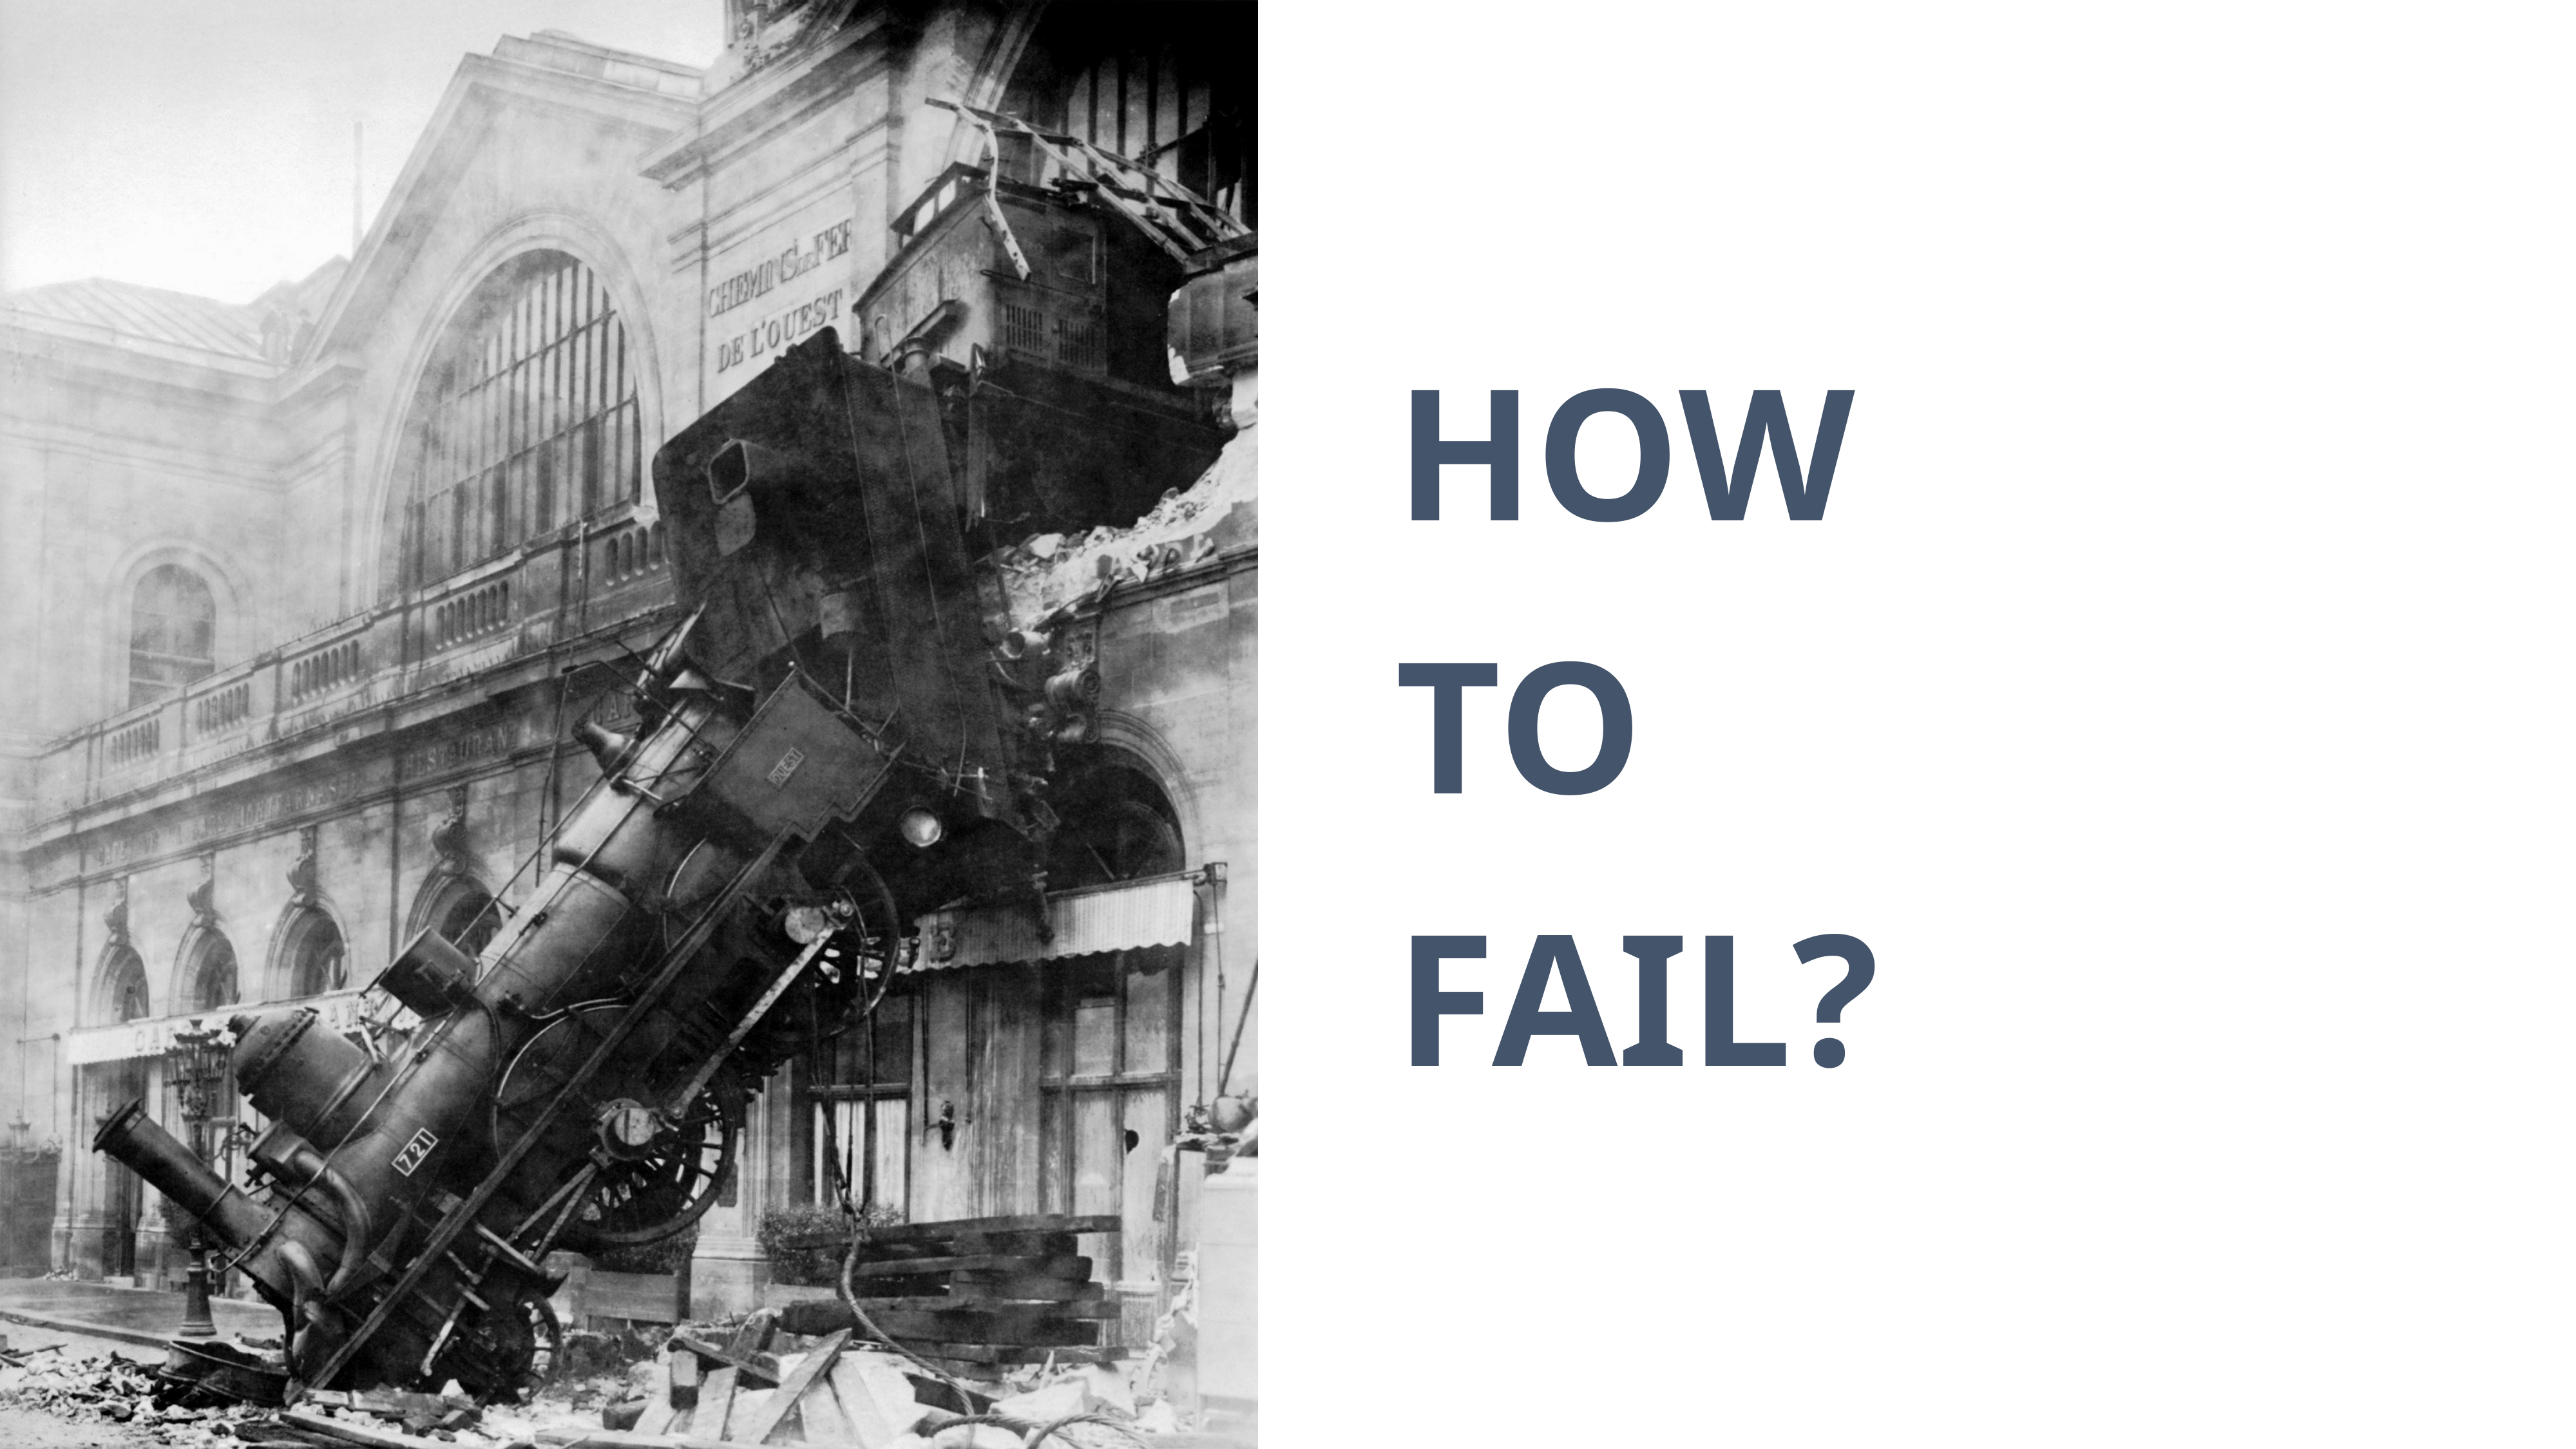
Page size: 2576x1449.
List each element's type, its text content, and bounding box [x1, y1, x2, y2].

text_box HOW TO FAIL? [1386, 334, 1913, 1108]
picture [0, 0, 1258, 1449]
